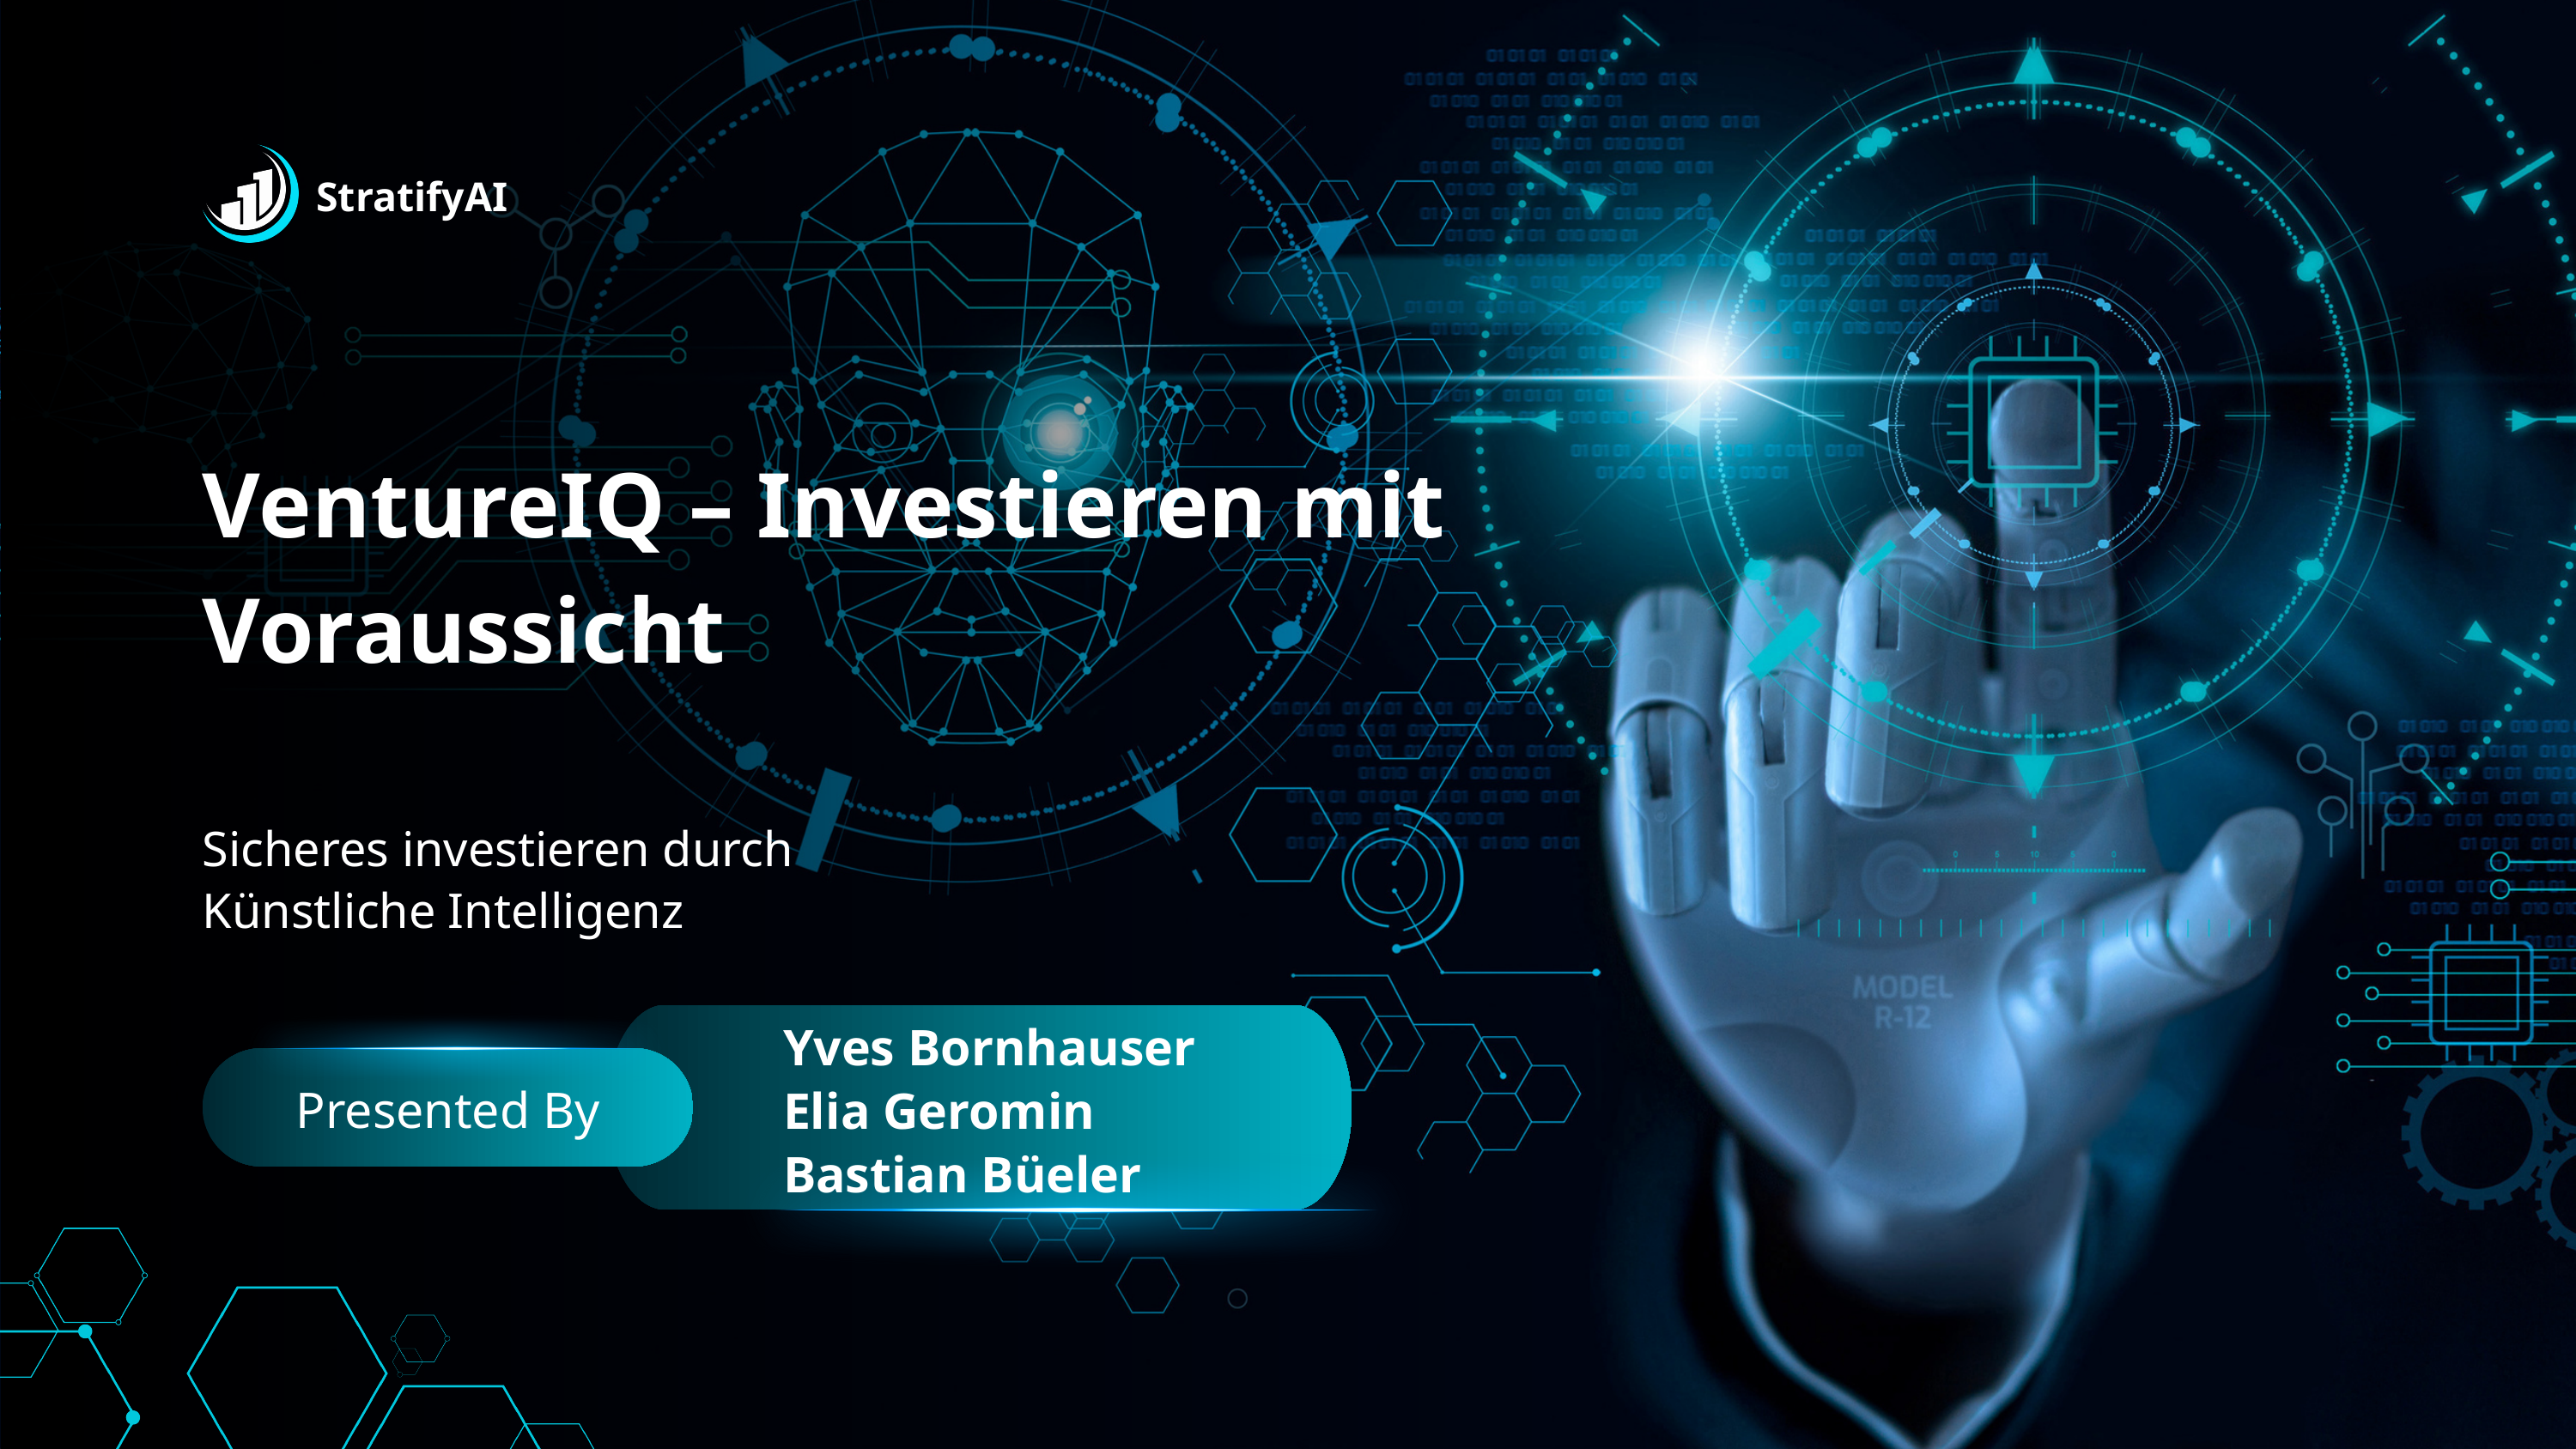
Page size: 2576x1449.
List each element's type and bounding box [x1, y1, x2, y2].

text_box [1702, 0, 2576, 1449]
text_box [202, 1047, 694, 1167]
text_box [0, 0, 1702, 1449]
text_box [606, 1004, 1352, 1210]
